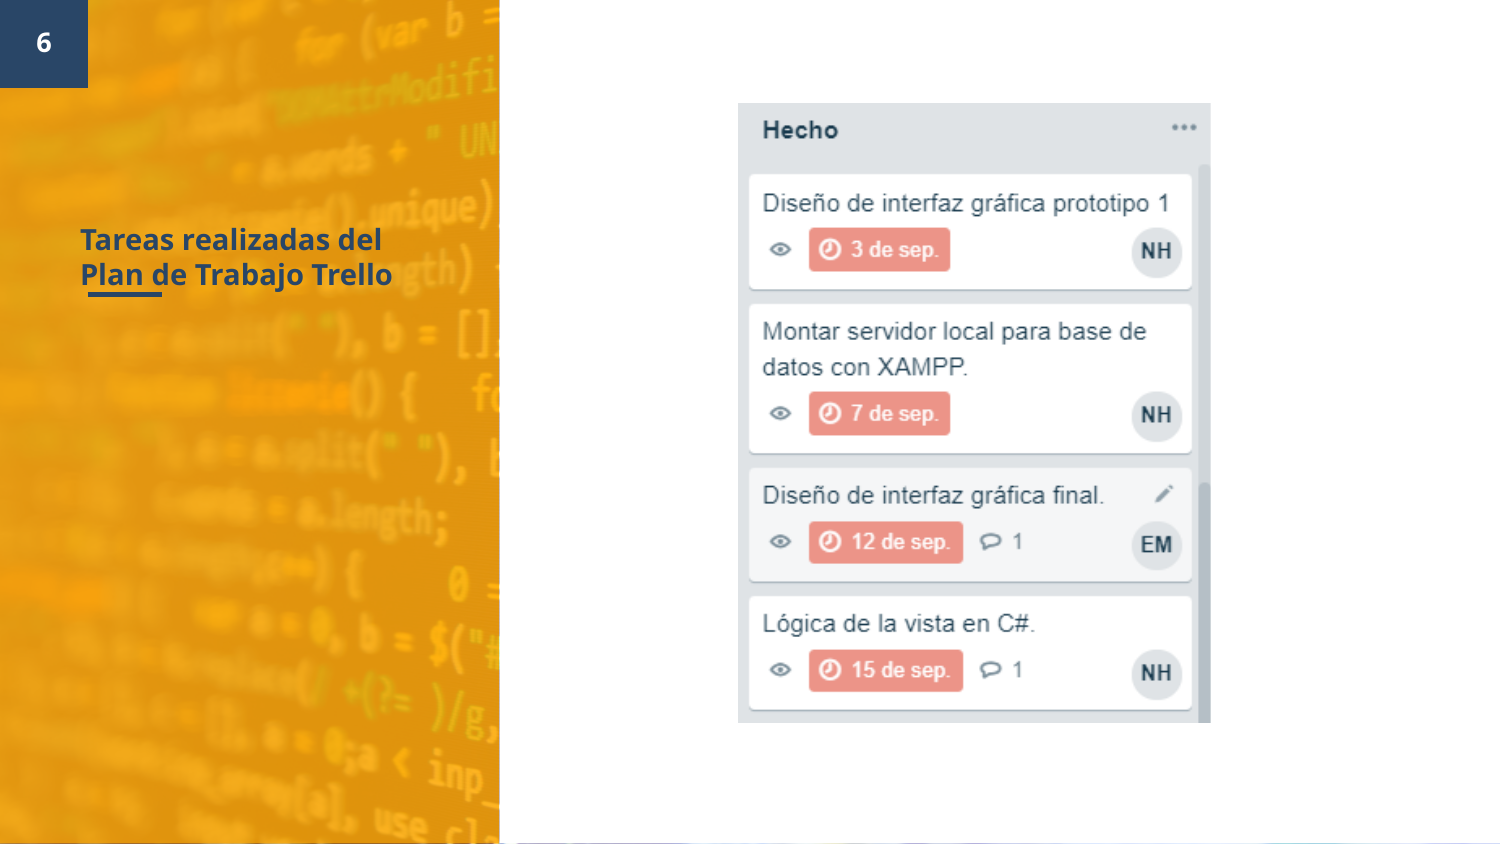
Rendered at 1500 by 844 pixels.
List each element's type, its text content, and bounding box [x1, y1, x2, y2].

picture [737, 102, 1211, 723]
slide_number 6 [0, 0, 89, 88]
title Tareas realizadas del Plan de Trabajo Trello [64, 173, 418, 307]
